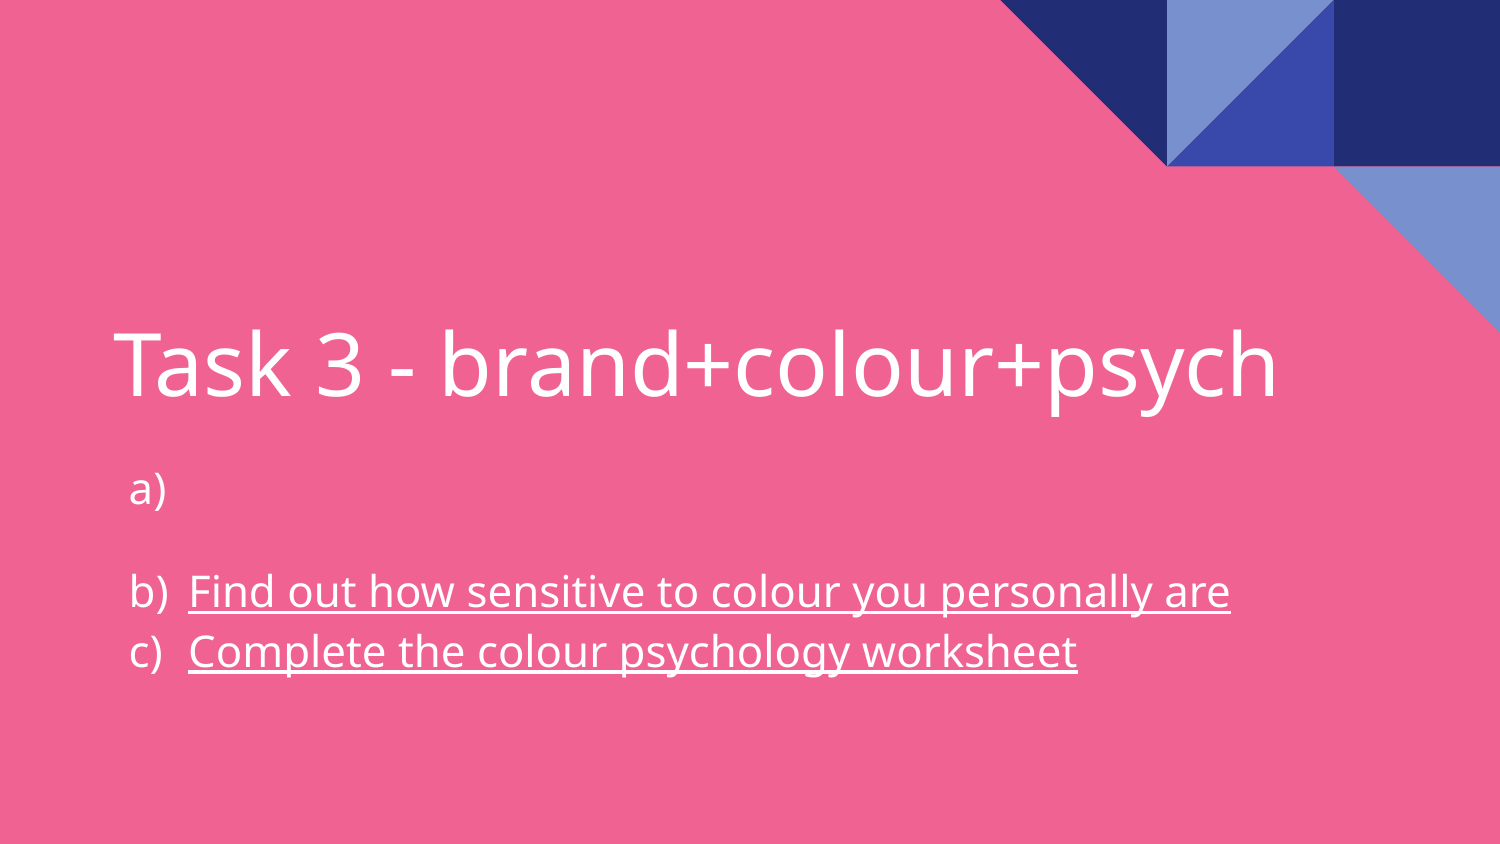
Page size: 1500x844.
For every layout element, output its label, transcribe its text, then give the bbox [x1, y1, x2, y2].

subtitle Take the brand colour quiz - do you know brands by their colour? Find out how sensitive to colour you personally are Complete the colour psychology worksheet [98, 445, 1447, 636]
title Task 3 - brand+colour+psych [98, 291, 1447, 429]
